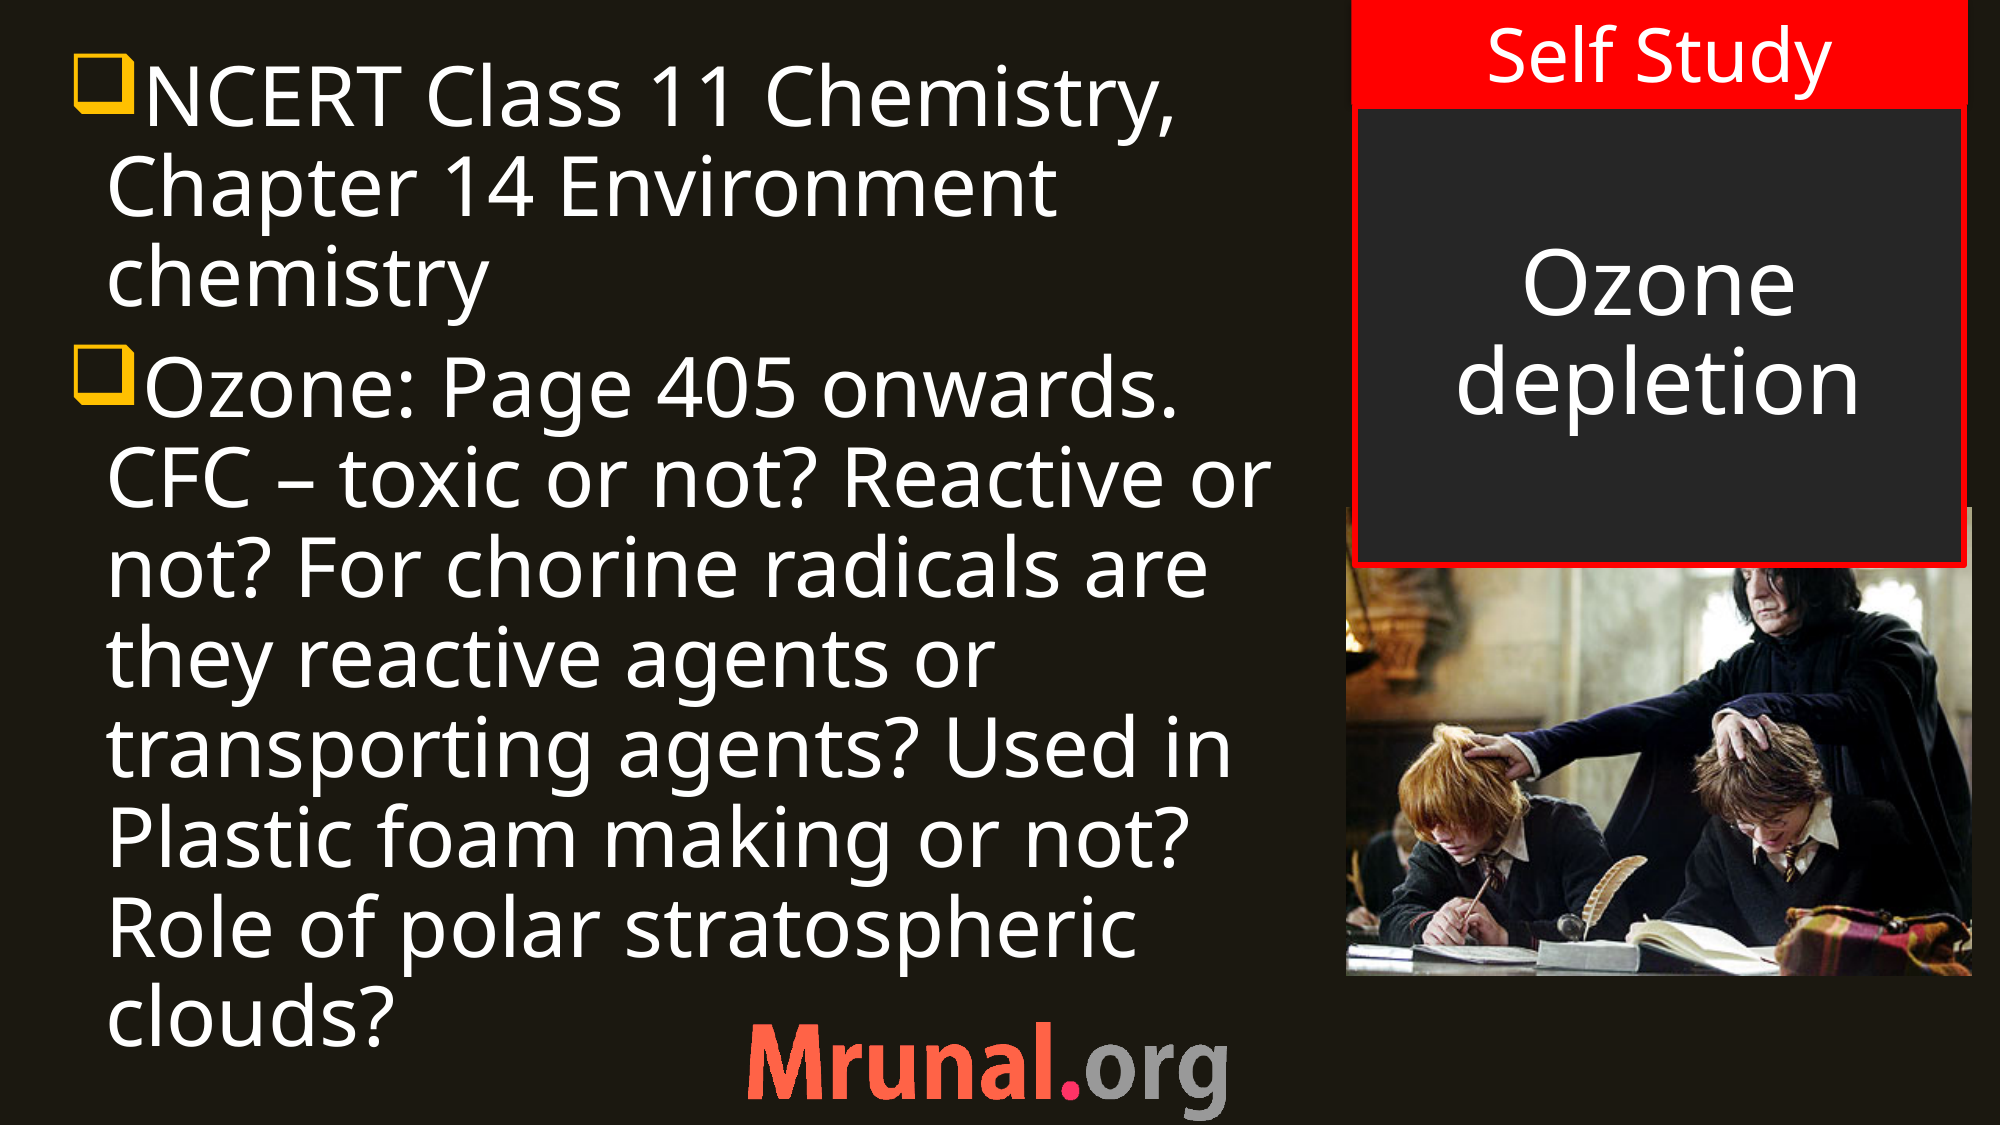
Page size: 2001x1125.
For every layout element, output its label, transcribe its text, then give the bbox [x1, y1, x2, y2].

title Ozone depletion [1352, 103, 1967, 568]
picture [1346, 507, 1972, 976]
picture [741, 1014, 1230, 1125]
list NCERT Class 11 Chemistry, Chapter 14 Environment chemistry Ozone: Page 405 onwards. CFC – toxic or not? Reactive or not? For chorine radicals are they reactive agents or transporting agents? Used in Plastic foam making or not? Role of polar stratospheric clouds? [52, 47, 1325, 1014]
